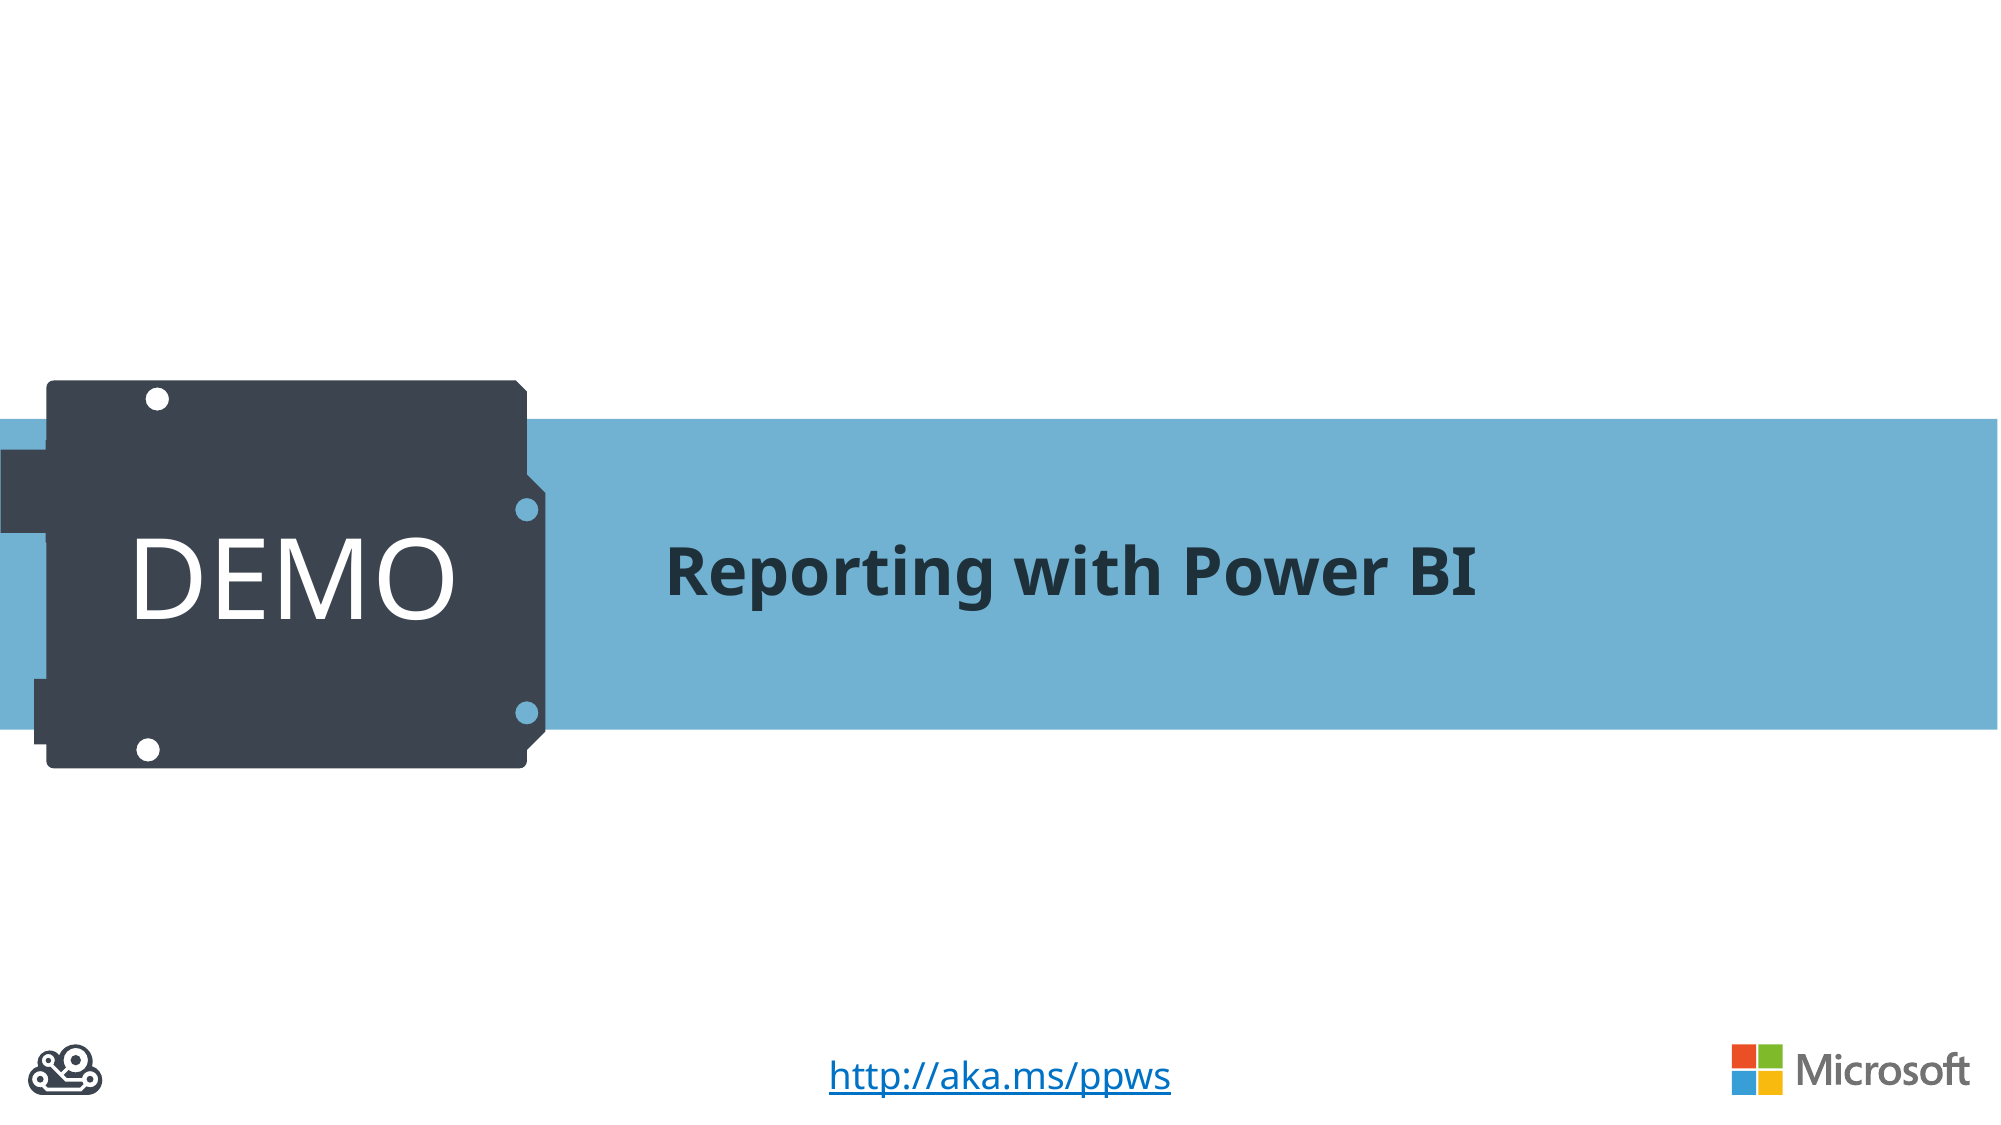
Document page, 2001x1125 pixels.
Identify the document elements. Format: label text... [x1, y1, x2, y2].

title Reporting with Power BI [649, 418, 1978, 730]
